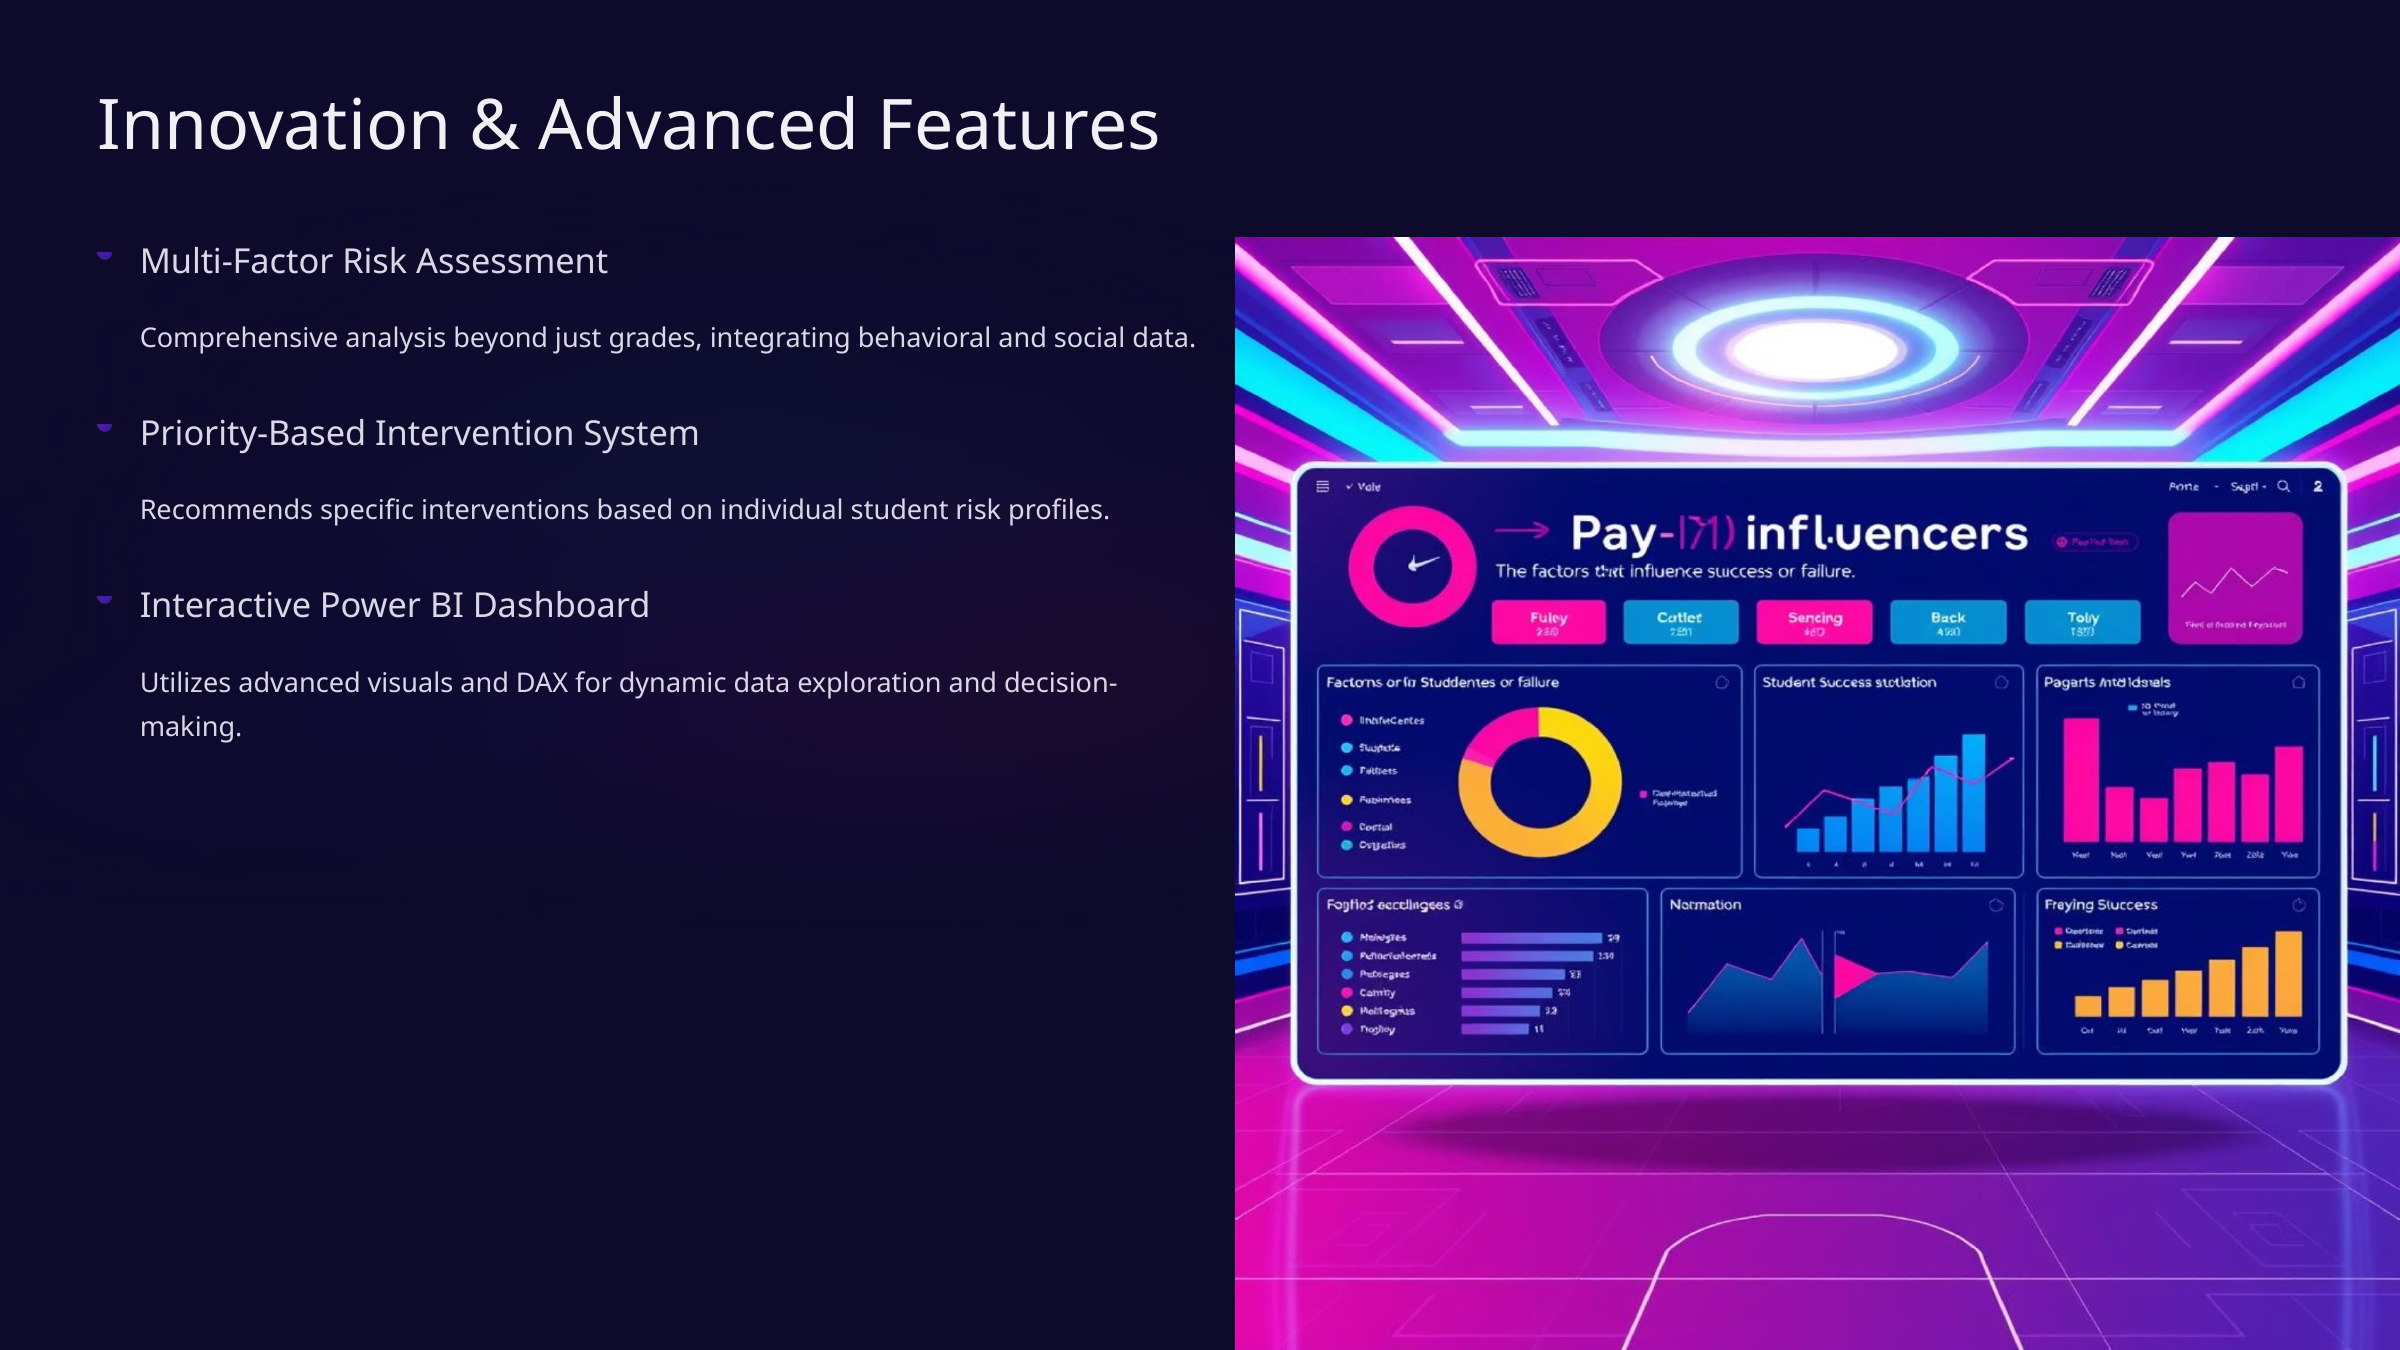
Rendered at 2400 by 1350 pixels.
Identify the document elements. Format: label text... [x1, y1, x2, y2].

text_box Priority-Based Intervention System [139, 409, 749, 454]
picture [1235, 237, 2400, 1350]
text_box Interactive Power BI Dashboard [139, 582, 694, 626]
picture [97, 252, 112, 267]
text_box Utilizes advanced visuals and DAX for dynamic data exploration and decision-making. [139, 653, 1166, 744]
text_box Comprehensive analysis beyond just grades, integrating behavioral and social data. [139, 309, 1166, 354]
text_box Multi-Factor Risk Assessment [139, 237, 655, 282]
picture [97, 596, 112, 611]
text_box Recommends specific interventions based on individual student risk profiles. [139, 481, 1166, 527]
picture [97, 424, 112, 439]
text_box Innovation & Advanced Features [97, 76, 1229, 165]
